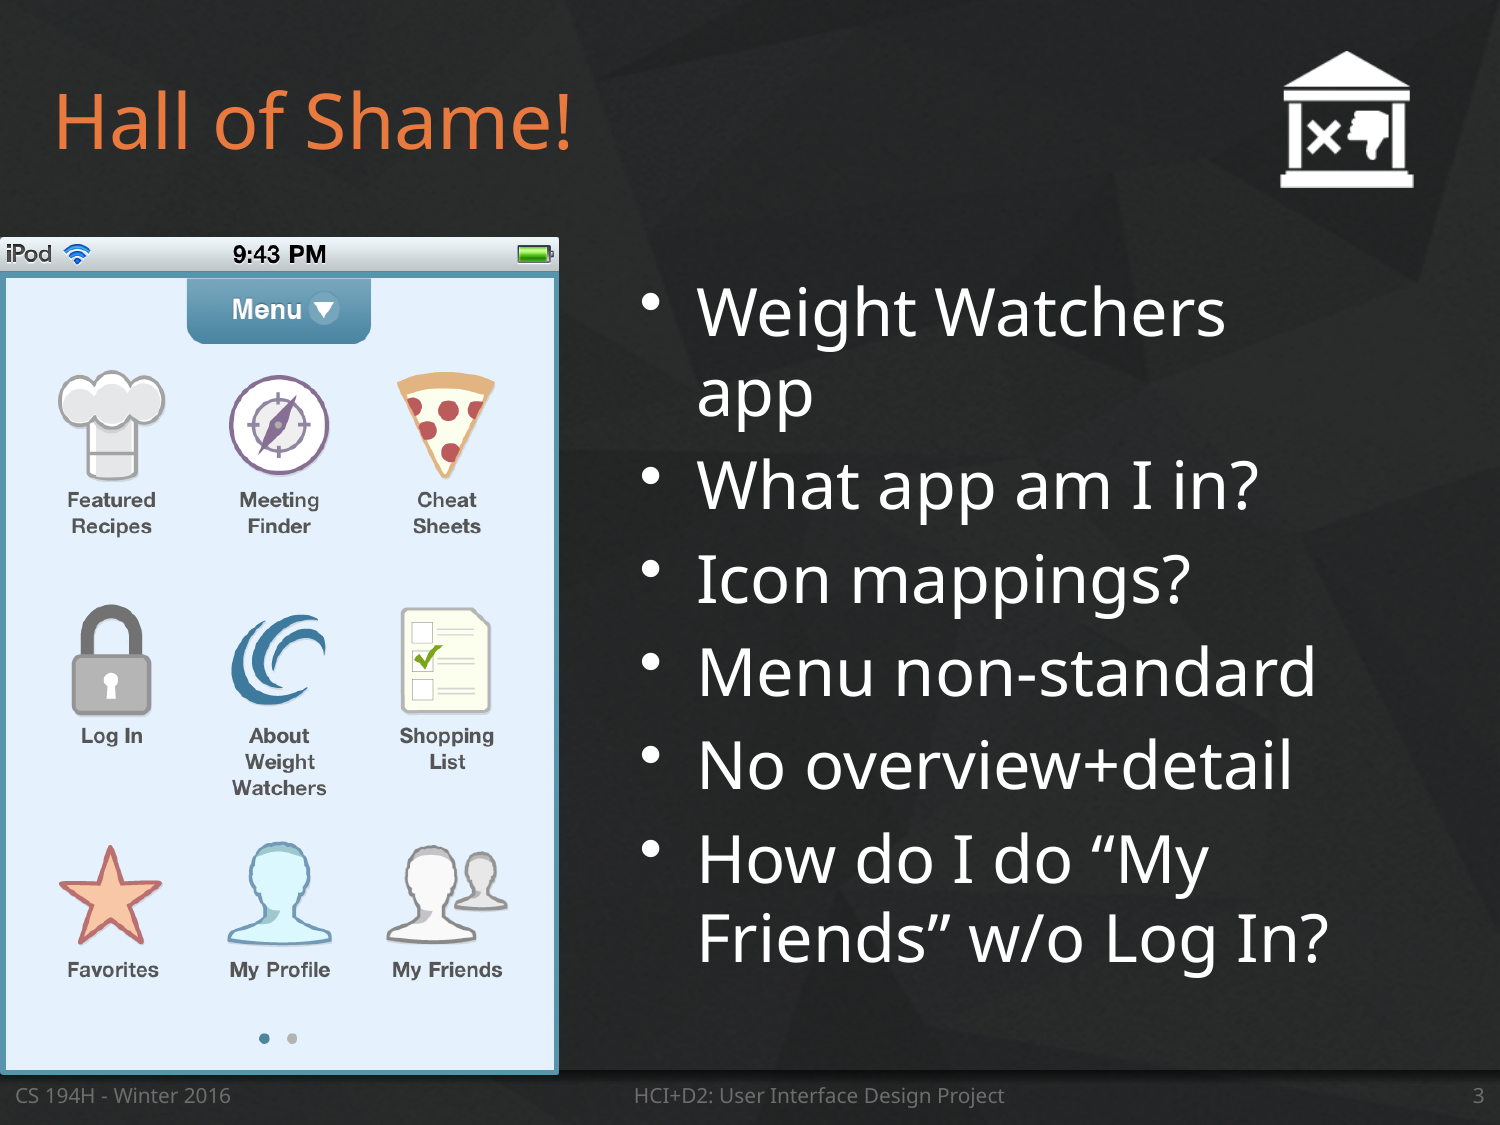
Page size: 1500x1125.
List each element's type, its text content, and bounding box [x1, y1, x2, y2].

picture [1279, 51, 1414, 188]
title Hall of Shame! [37, 24, 1500, 213]
text_box Weight Watchers app What app am I in? Icon mappings? Menu non-standard No overview+detail How do I do “My Friends” w/o Log In? [624, 262, 1375, 1038]
footer HCI+D2: User Interface Design Project [312, 1074, 1336, 1125]
slide_number CS 194H - Winter 2016 [0, 1084, 312, 1125]
picture [0, 0, 1500, 1076]
slide_number 3 [1336, 1074, 1500, 1125]
